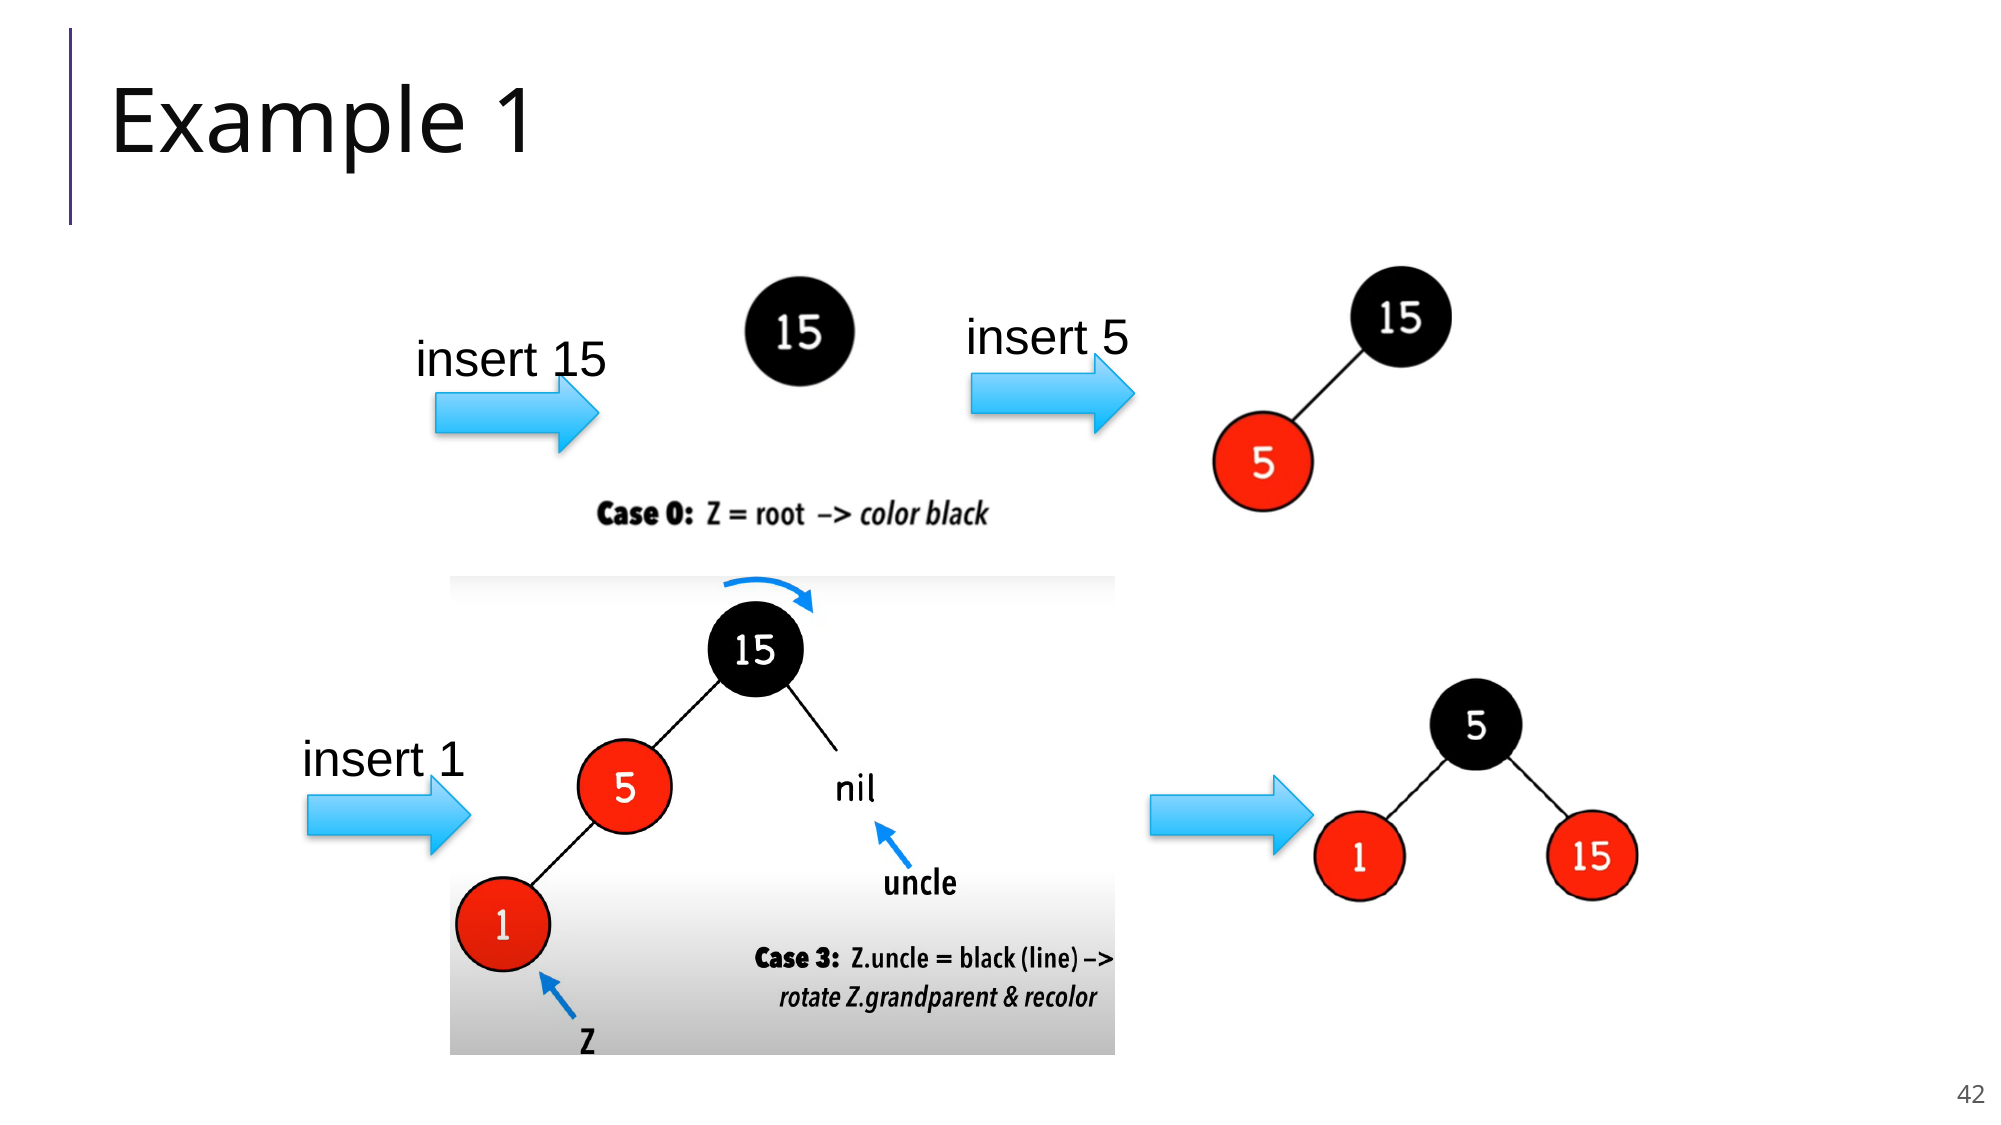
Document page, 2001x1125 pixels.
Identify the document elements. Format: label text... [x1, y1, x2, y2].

picture [592, 272, 991, 533]
text_box insert 5 [996, 297, 1145, 372]
text_box insert 15 [400, 318, 587, 394]
title Example 1 [94, 43, 1930, 210]
text_box [307, 794, 445, 856]
picture [1313, 676, 1639, 906]
text_box [1149, 774, 1308, 856]
text_box [996, 372, 1136, 434]
picture [1209, 264, 1452, 517]
picture [450, 576, 1115, 1055]
text_box [435, 394, 587, 454]
text_box insert 1 [287, 718, 445, 794]
